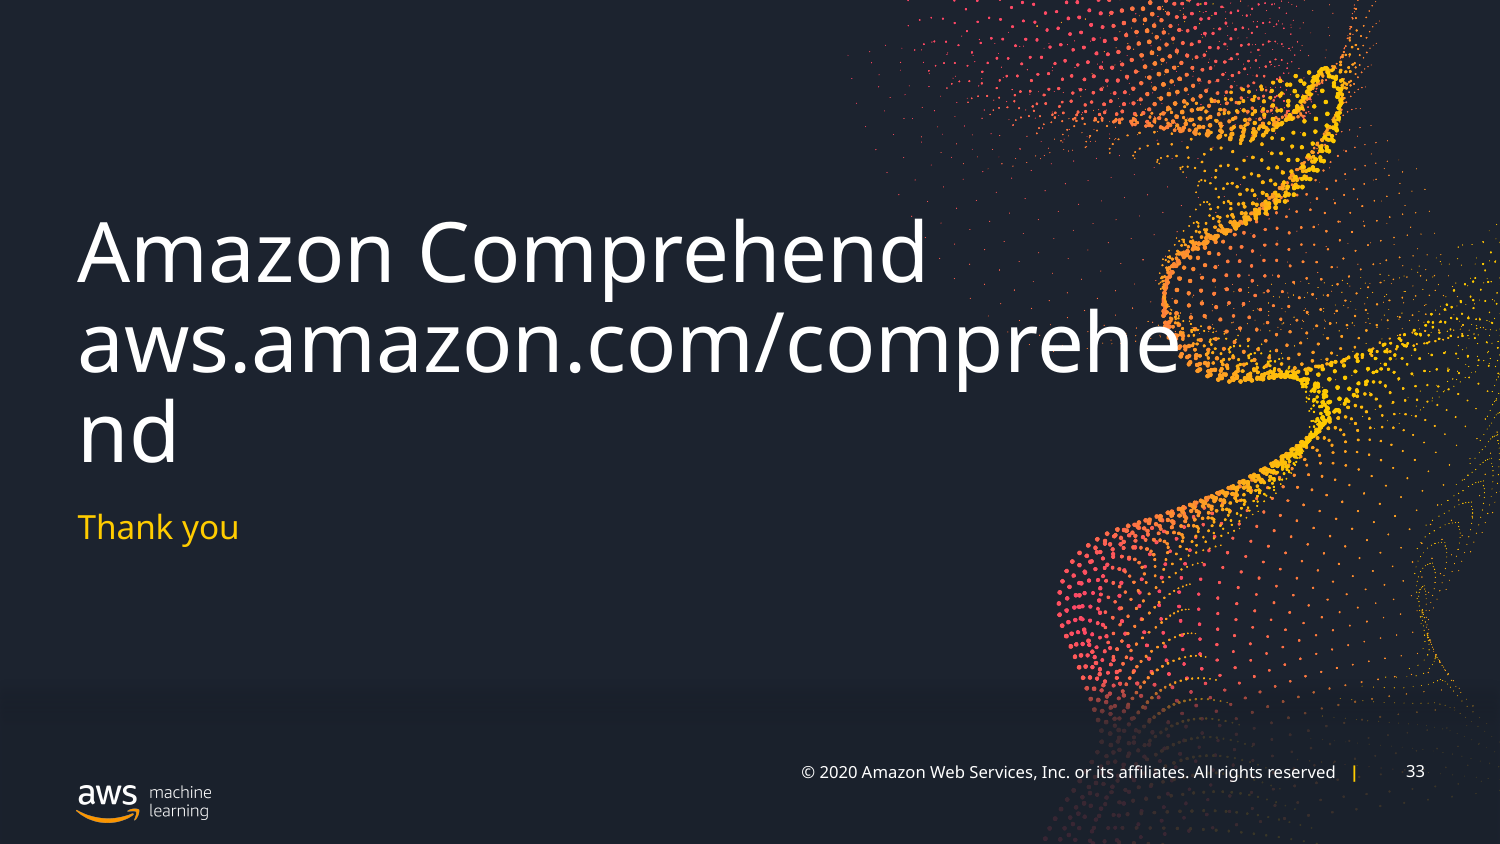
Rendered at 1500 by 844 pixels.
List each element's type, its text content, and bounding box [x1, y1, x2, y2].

title Amazon Comprehend aws.amazon.com/comprehend [77, 312, 1208, 481]
picture [847, 0, 1500, 706]
list Thank you [77, 510, 947, 582]
picture [76, 785, 211, 823]
